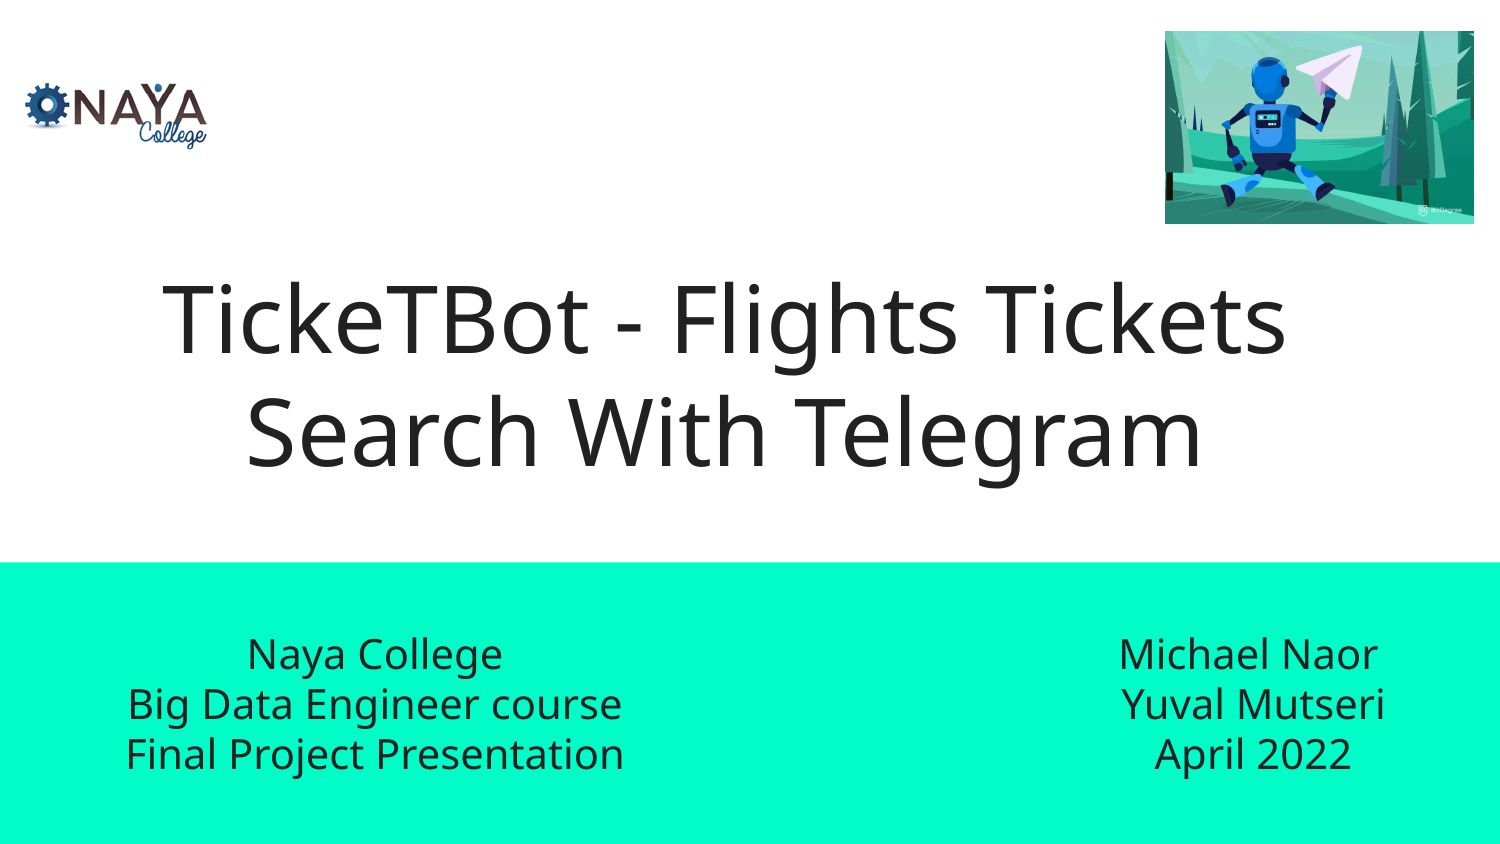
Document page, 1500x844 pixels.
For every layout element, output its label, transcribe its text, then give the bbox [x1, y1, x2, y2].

title TickeTBot - Flights Tickets Search With Telegram [75, 255, 1376, 490]
title Naya College Big Data Engineer course Final Project Presentation [0, 586, 750, 821]
subtitle Michael Naor Yuval Mutseri April 2022 [1020, 615, 1487, 791]
picture [1164, 31, 1474, 224]
picture [18, 11, 211, 204]
